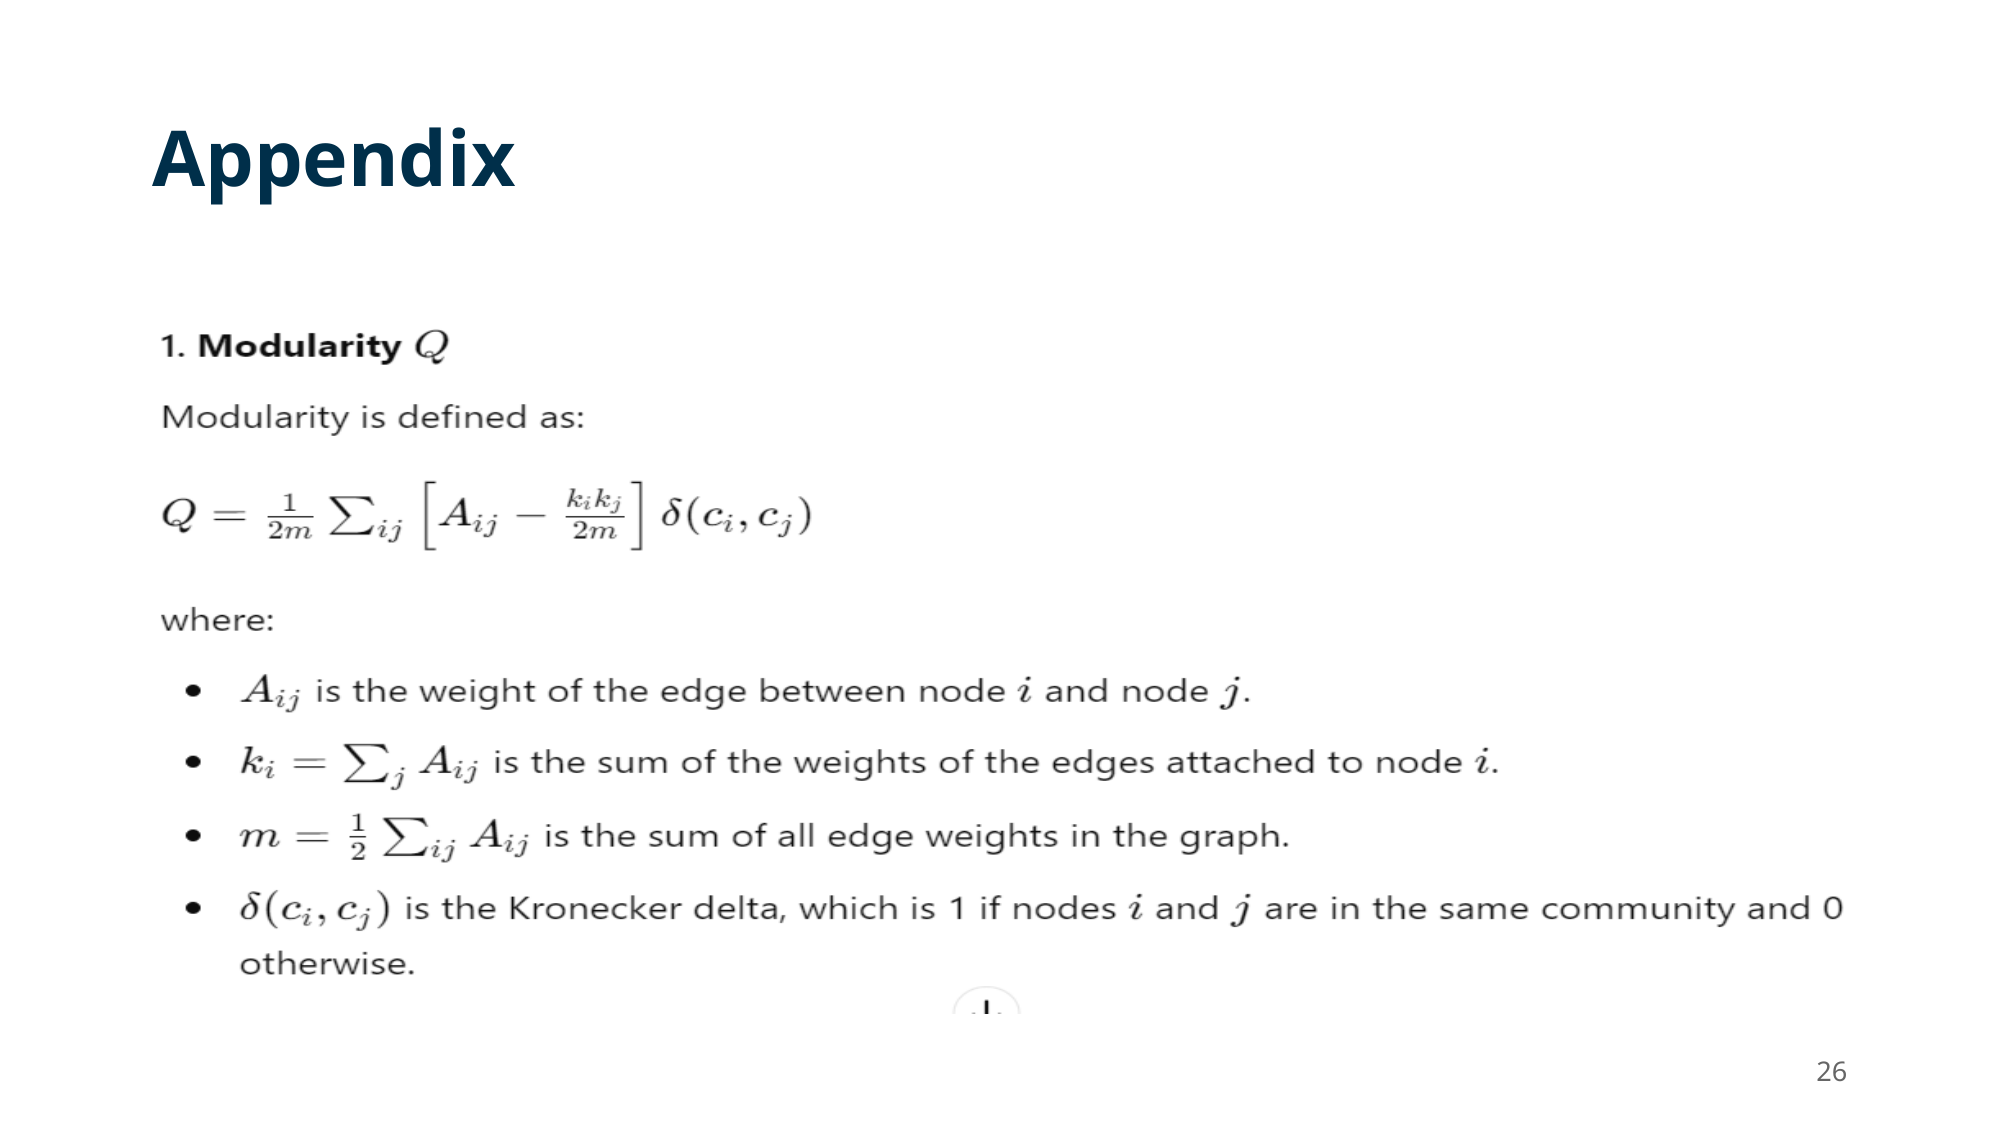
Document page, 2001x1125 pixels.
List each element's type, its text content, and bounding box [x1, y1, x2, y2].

title Appendix [137, 52, 1863, 271]
picture [137, 299, 1863, 1014]
slide_number ‹#› [1412, 1042, 1863, 1103]
